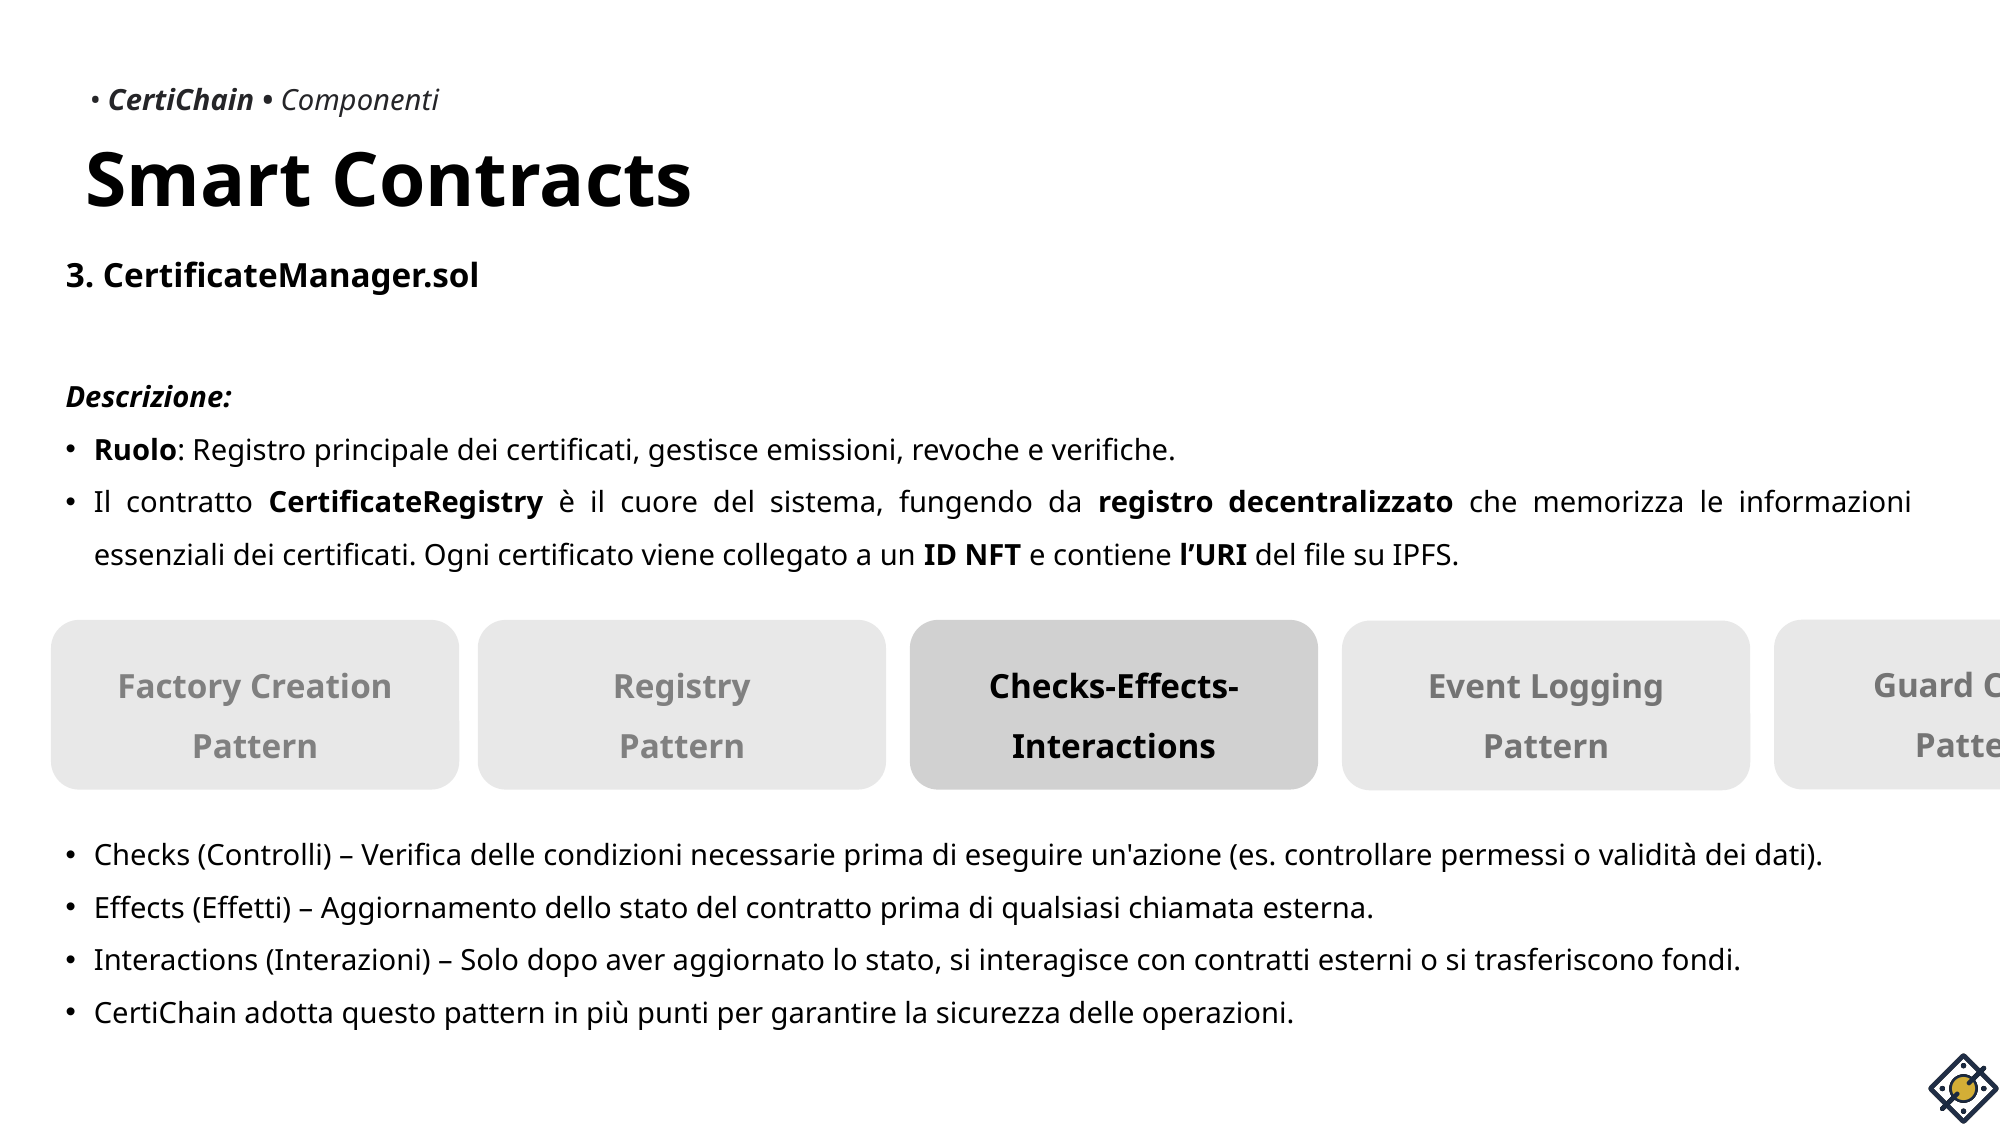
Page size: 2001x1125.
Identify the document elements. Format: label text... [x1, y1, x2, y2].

text_box 3. CertificateManager.sol [51, 226, 652, 302]
text_box Checks (Controlli) – Verifica delle condizioni necessarie prima di eseguire un'azione (es. controllare permessi o validità dei dati). Effects (Effetti) – Aggiornamento dello stato del contratto prima di qualsiasi chiamata esterna. Interactions (Interazioni) – Solo dopo aver aggiornato lo stato, si interagisce con contratti esterni o si trasferiscono fondi. CertiChain adotta questo pattern in più punti per garantire la sicurezza delle operazioni. [50, 811, 1928, 1037]
text_box Smart Contracts [70, 124, 709, 229]
text_box Descrizione: Ruolo: Registro principale dei certificati, gestisce emissioni, revoche e verifiche. Il contratto CertificateRegistry è il cuore del sistema, fungendo da registro decentralizzato che memorizza le informazioni essenziali dei certificati. Ogni certificato viene collegato a un ID NFT e contiene l’URI del file su IPFS. [50, 353, 1928, 579]
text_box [477, 619, 887, 791]
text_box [1773, 619, 2000, 790]
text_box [909, 619, 1319, 791]
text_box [50, 619, 460, 791]
picture [1926, 1051, 2000, 1125]
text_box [1341, 620, 1751, 791]
text_box • CertiChain • Componenti [74, 73, 455, 124]
